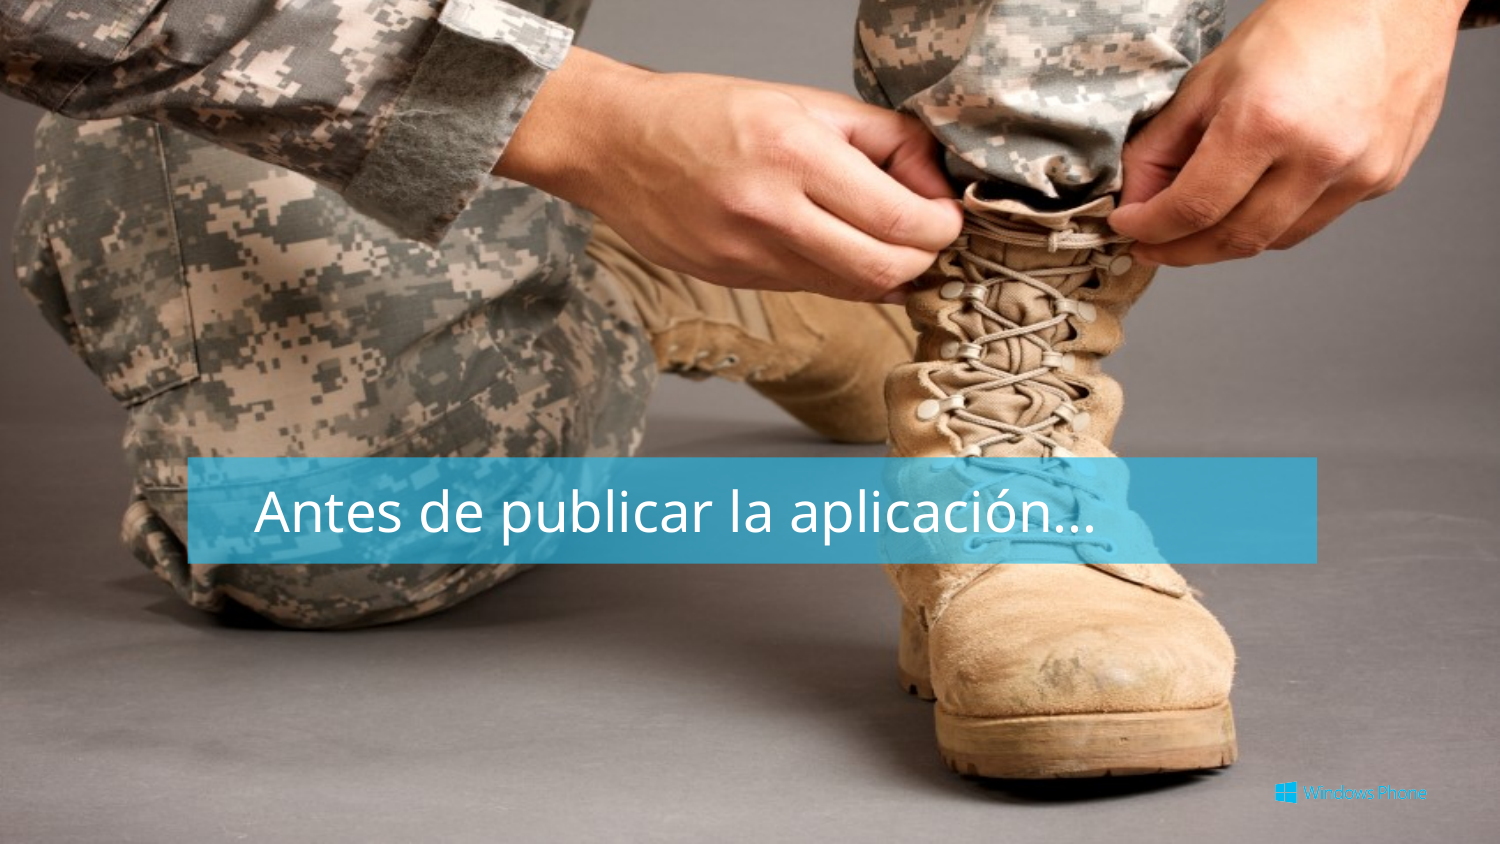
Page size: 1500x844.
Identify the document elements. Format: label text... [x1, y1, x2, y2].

picture [0, 0, 1500, 844]
text_box Antes de publicar la aplicación... [187, 457, 1318, 564]
